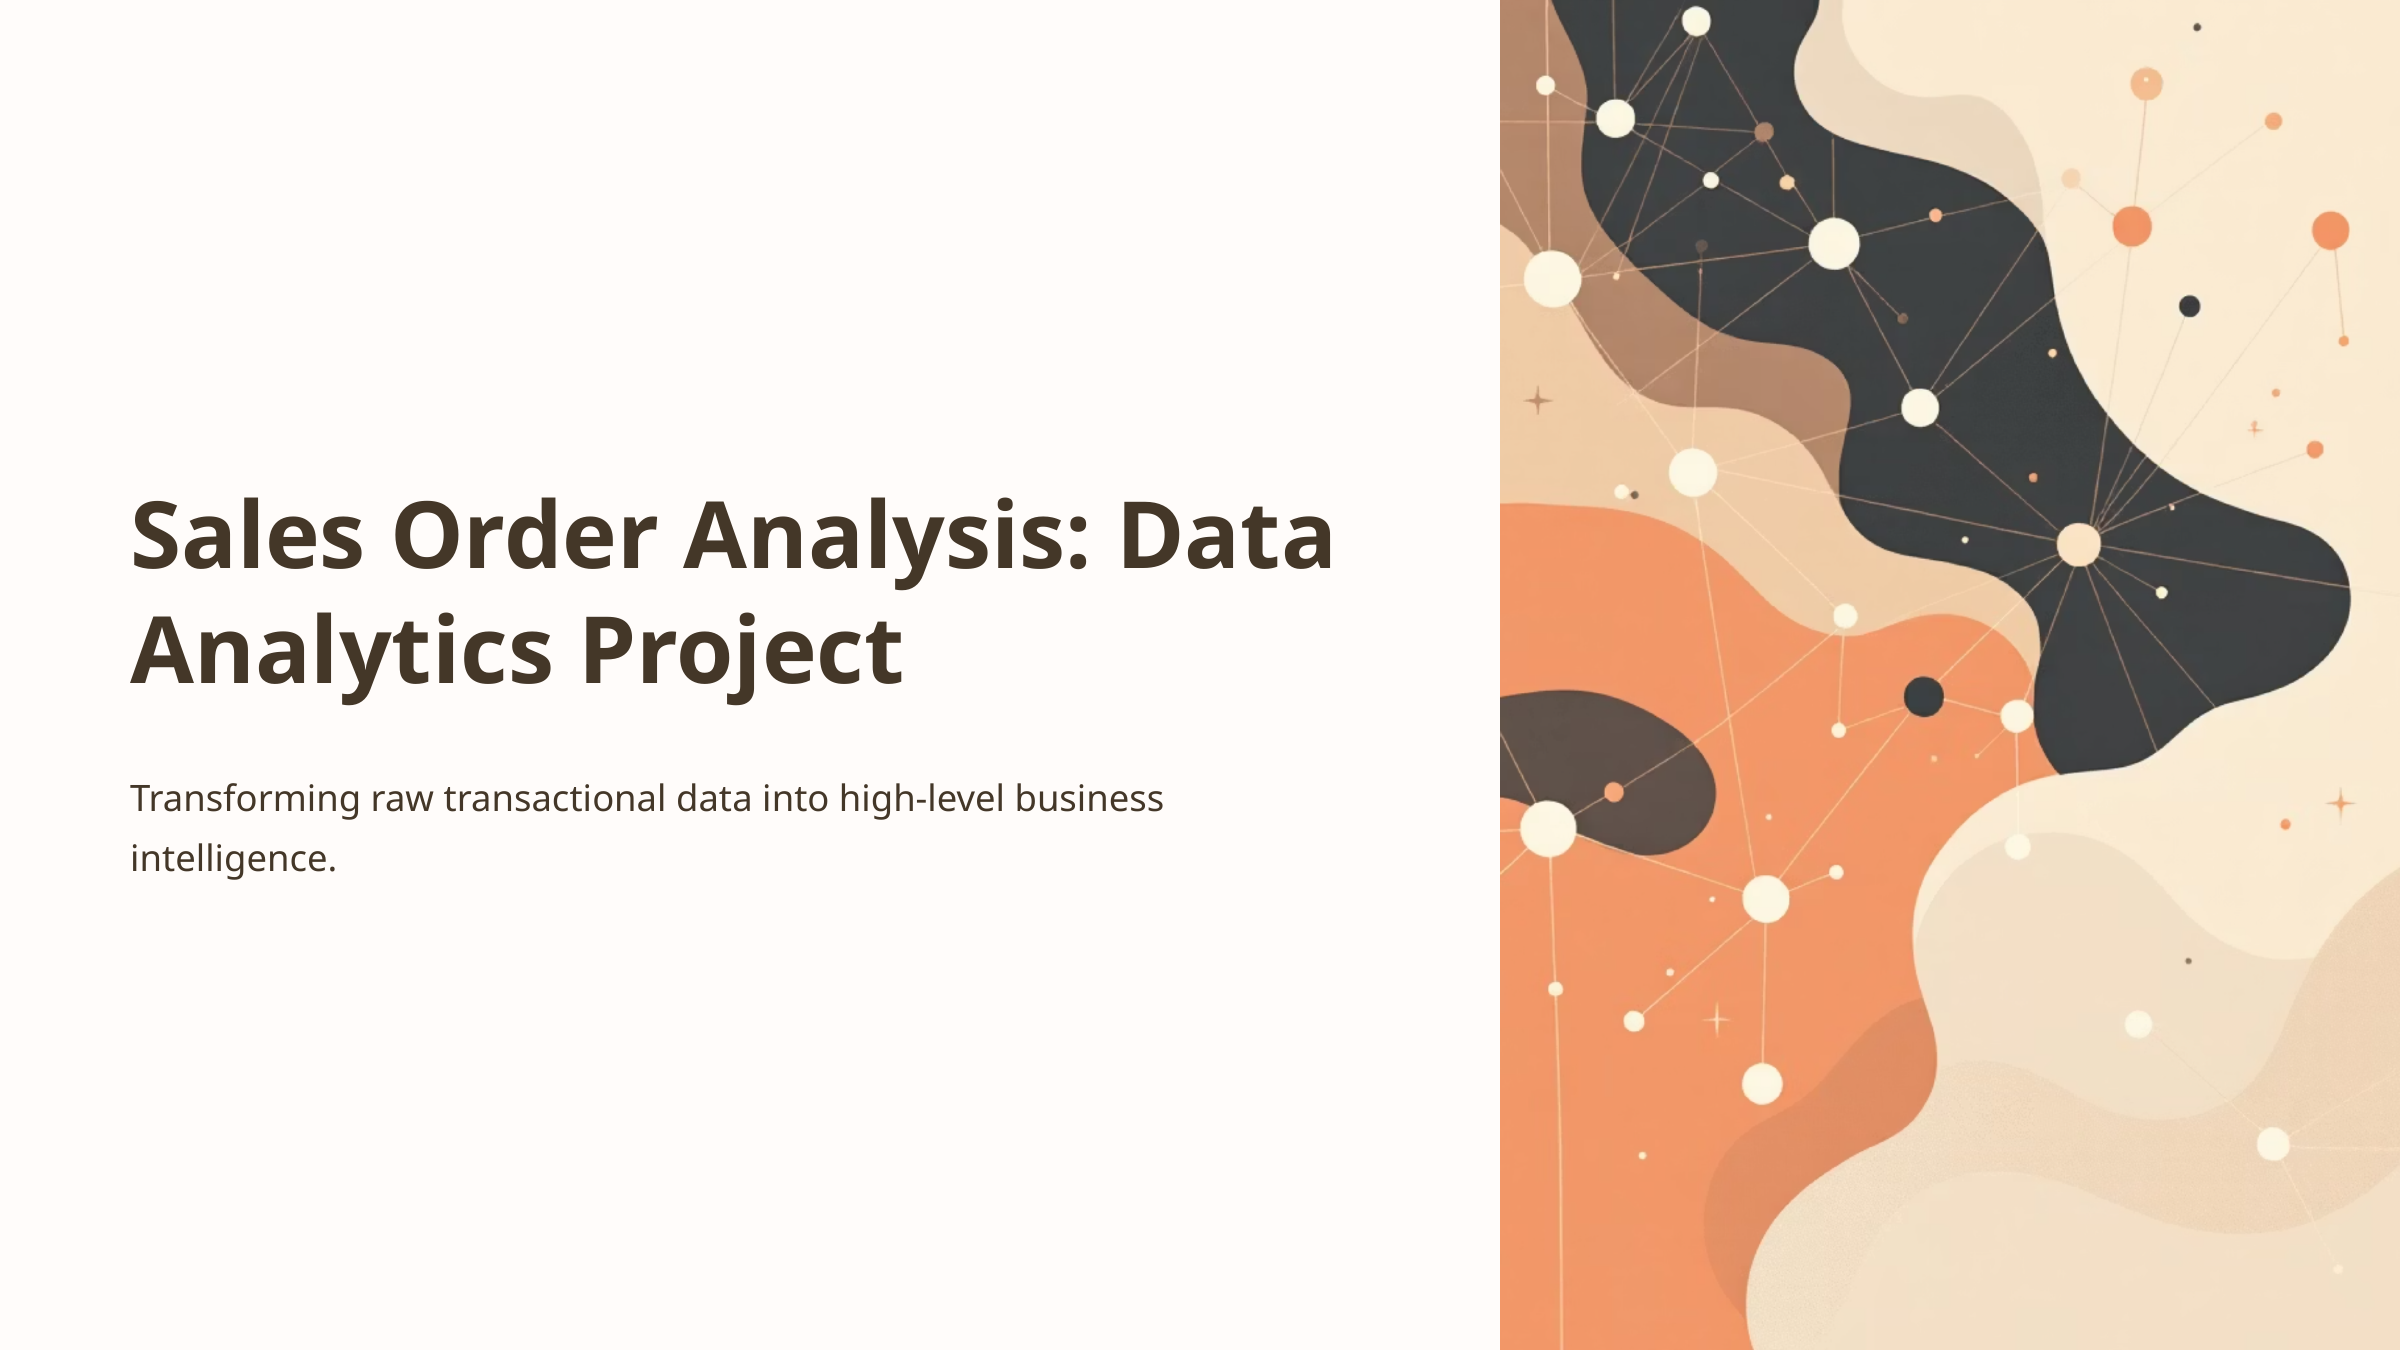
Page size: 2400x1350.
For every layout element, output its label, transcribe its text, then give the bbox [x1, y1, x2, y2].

text_box Sales Order Analysis: Data Analytics Project [130, 471, 1370, 704]
text_box Transforming raw transactional data into high-level business intelligence. [130, 759, 1370, 879]
picture [1499, 0, 2400, 1350]
